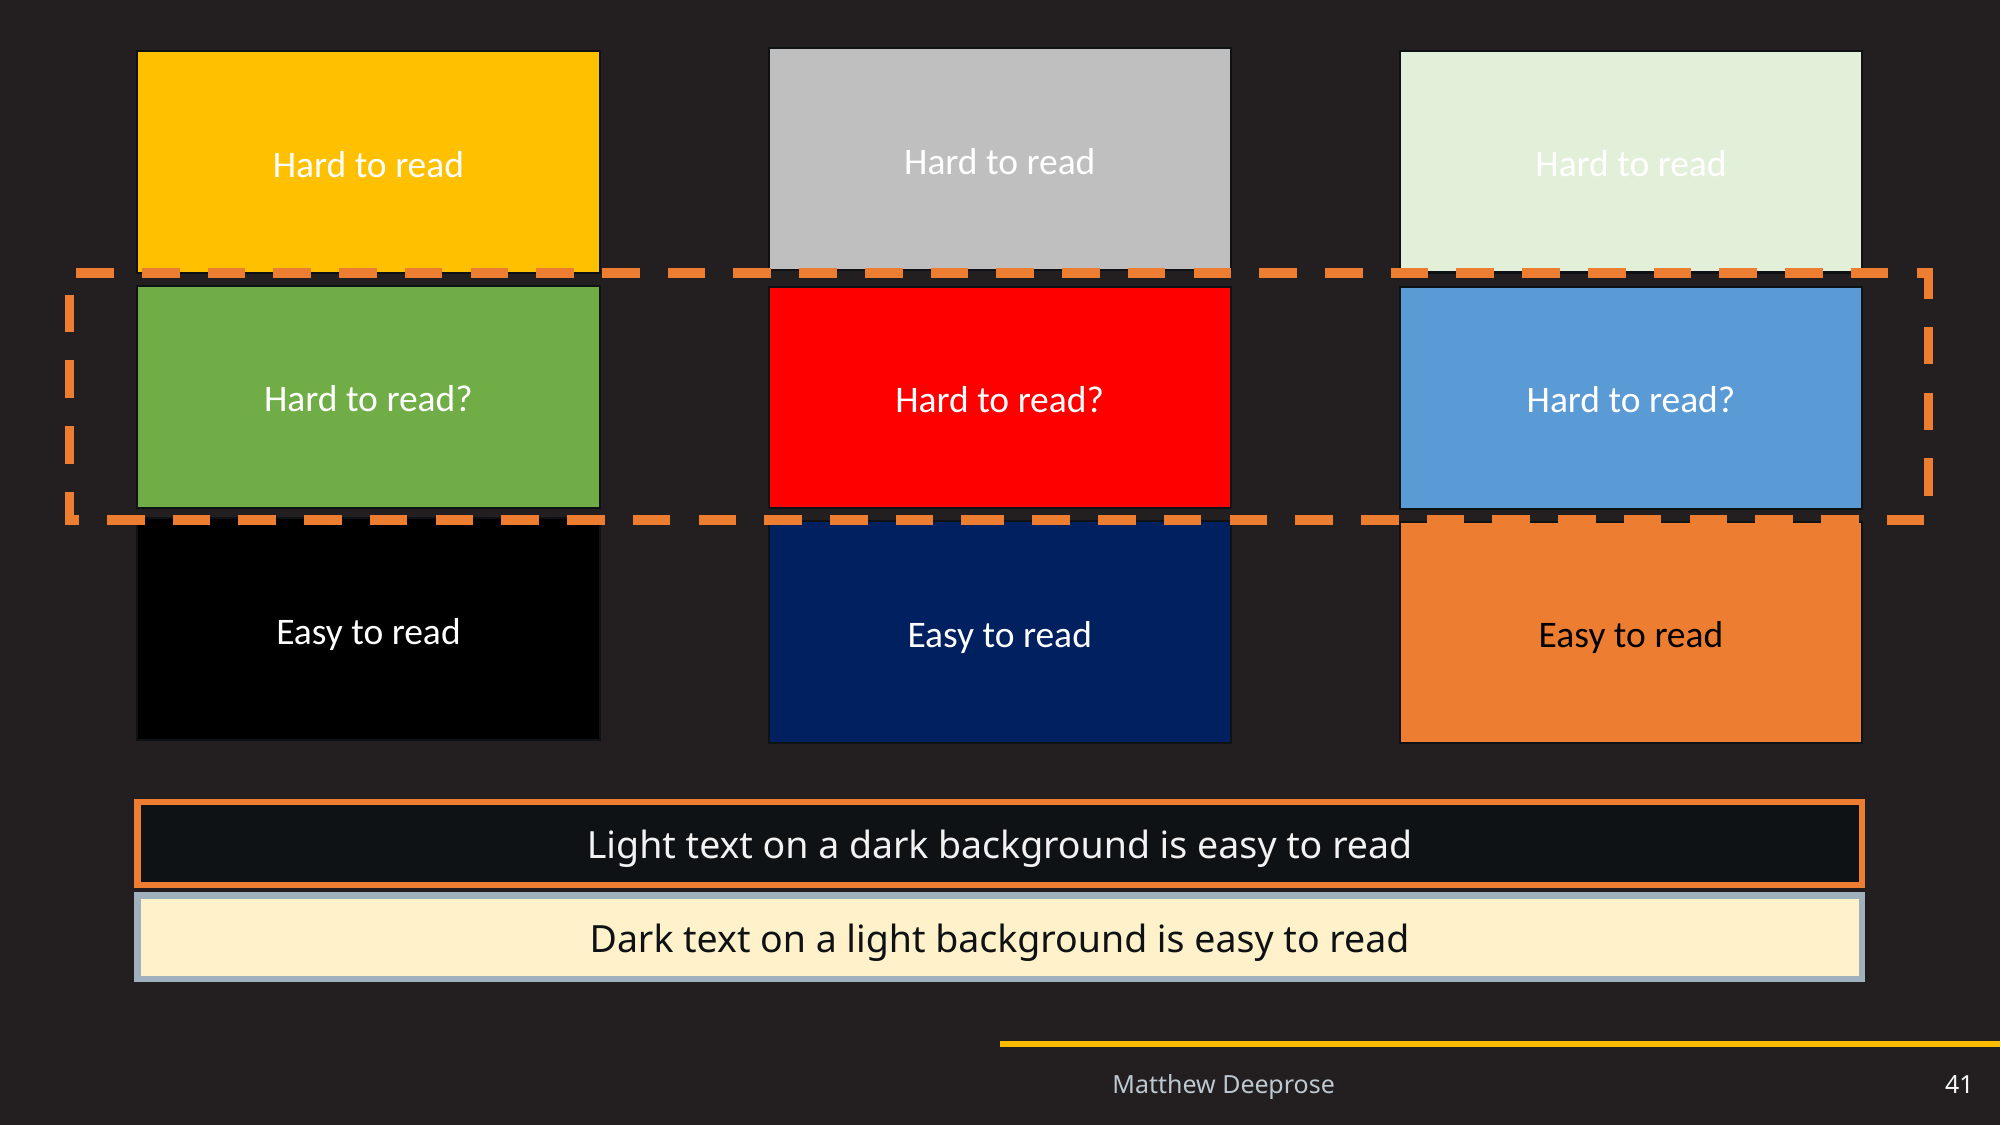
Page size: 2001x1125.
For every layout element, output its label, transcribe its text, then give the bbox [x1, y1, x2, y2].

text_box Easy to read [137, 521, 600, 740]
text_box Dark text on a light background is easy to read [136, 895, 1863, 980]
slide_number 41 [1840, 1055, 1989, 1117]
text_box Light text on a dark background is easy to read [136, 801, 1863, 886]
text_box Easy to read [1399, 521, 1863, 744]
text_box Hard to read [1399, 50, 1863, 273]
text_box Hard to read [768, 48, 1232, 271]
text_box Easy to read [768, 521, 1232, 743]
title Contrasts that may be hard to read 4 [31, 24, 1963, 214]
text_box [69, 272, 1929, 521]
footer Matthew Deeprose [1097, 1055, 1803, 1117]
text_box Hard to read [137, 51, 600, 273]
